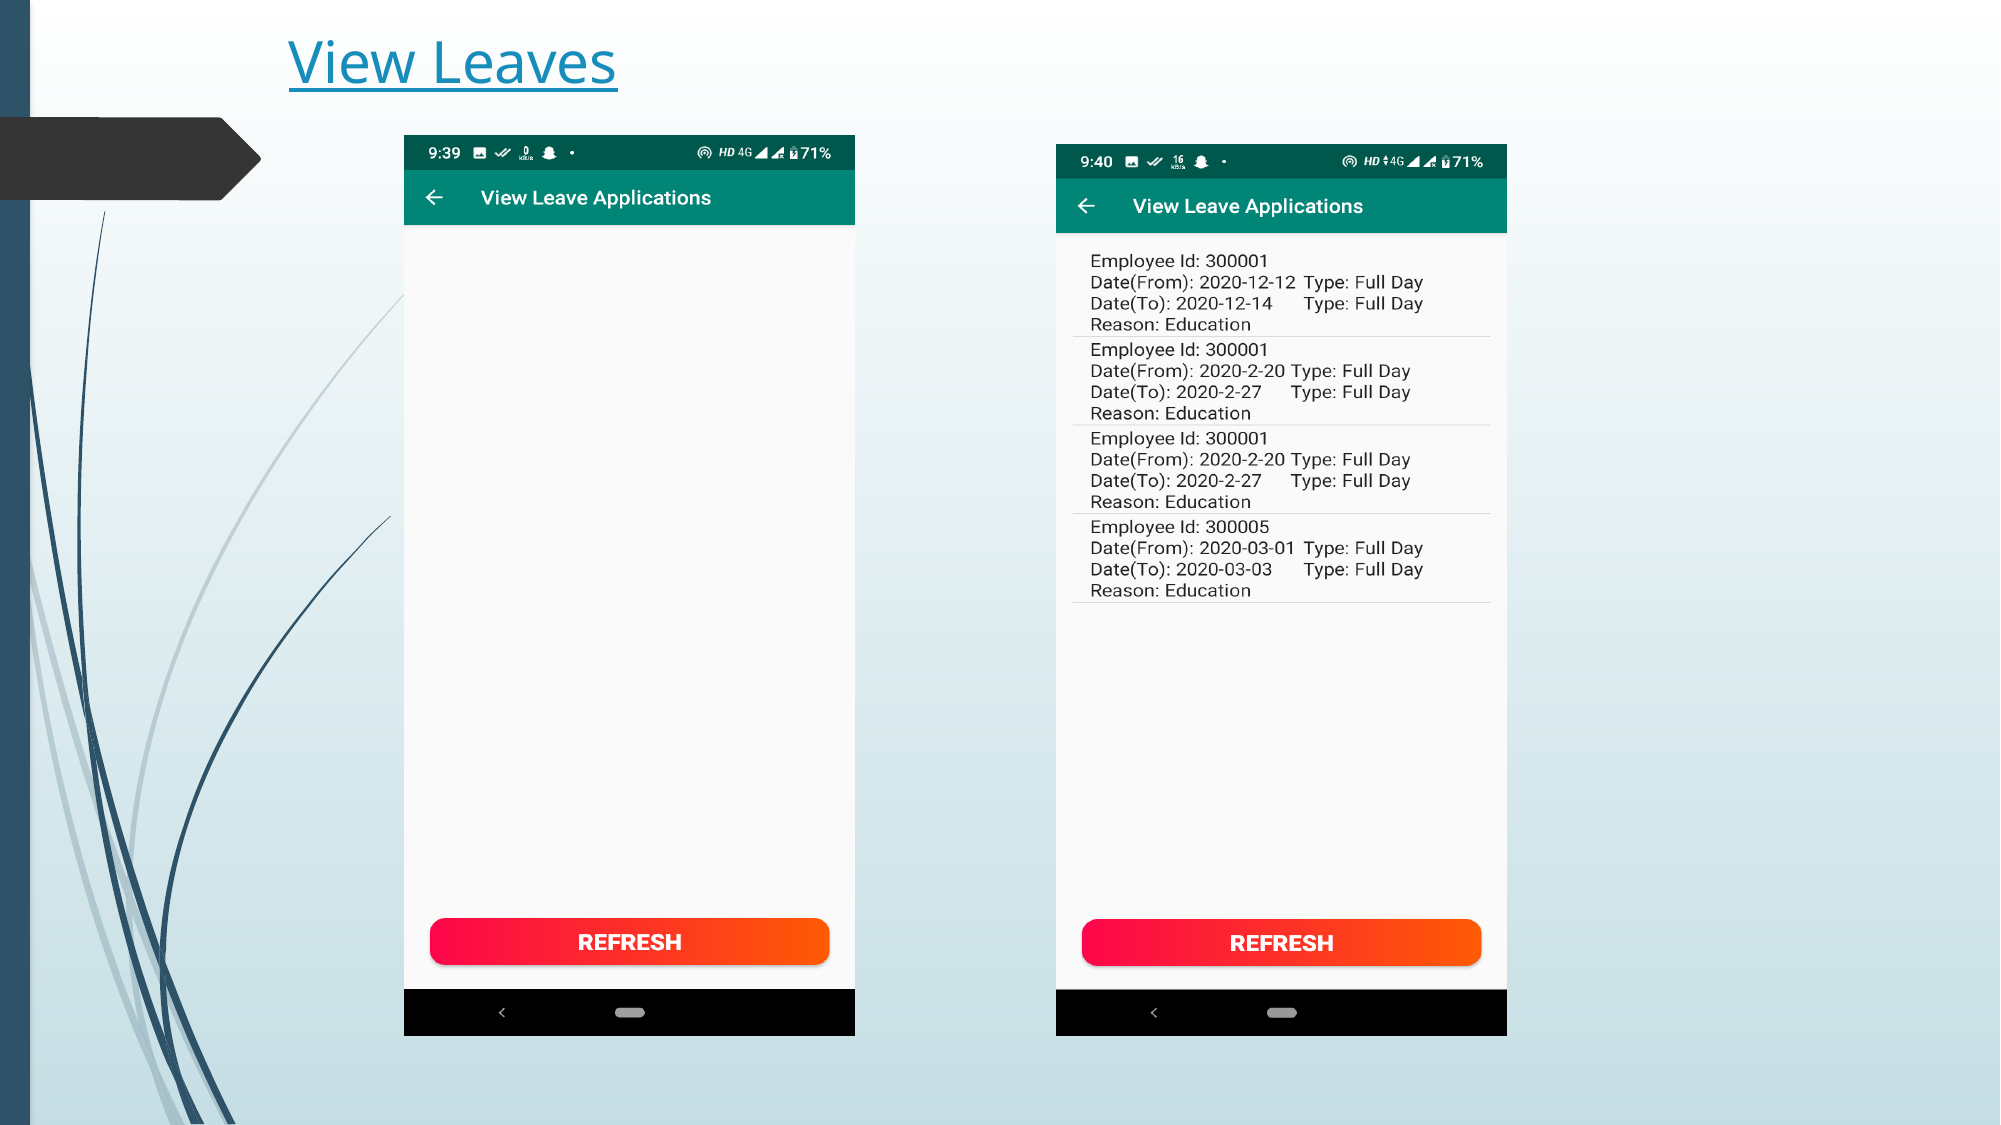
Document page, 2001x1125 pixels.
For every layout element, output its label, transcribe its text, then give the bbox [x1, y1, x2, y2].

picture [403, 135, 855, 1036]
text_box View Leaves [273, 17, 937, 113]
picture [1056, 144, 1507, 1036]
